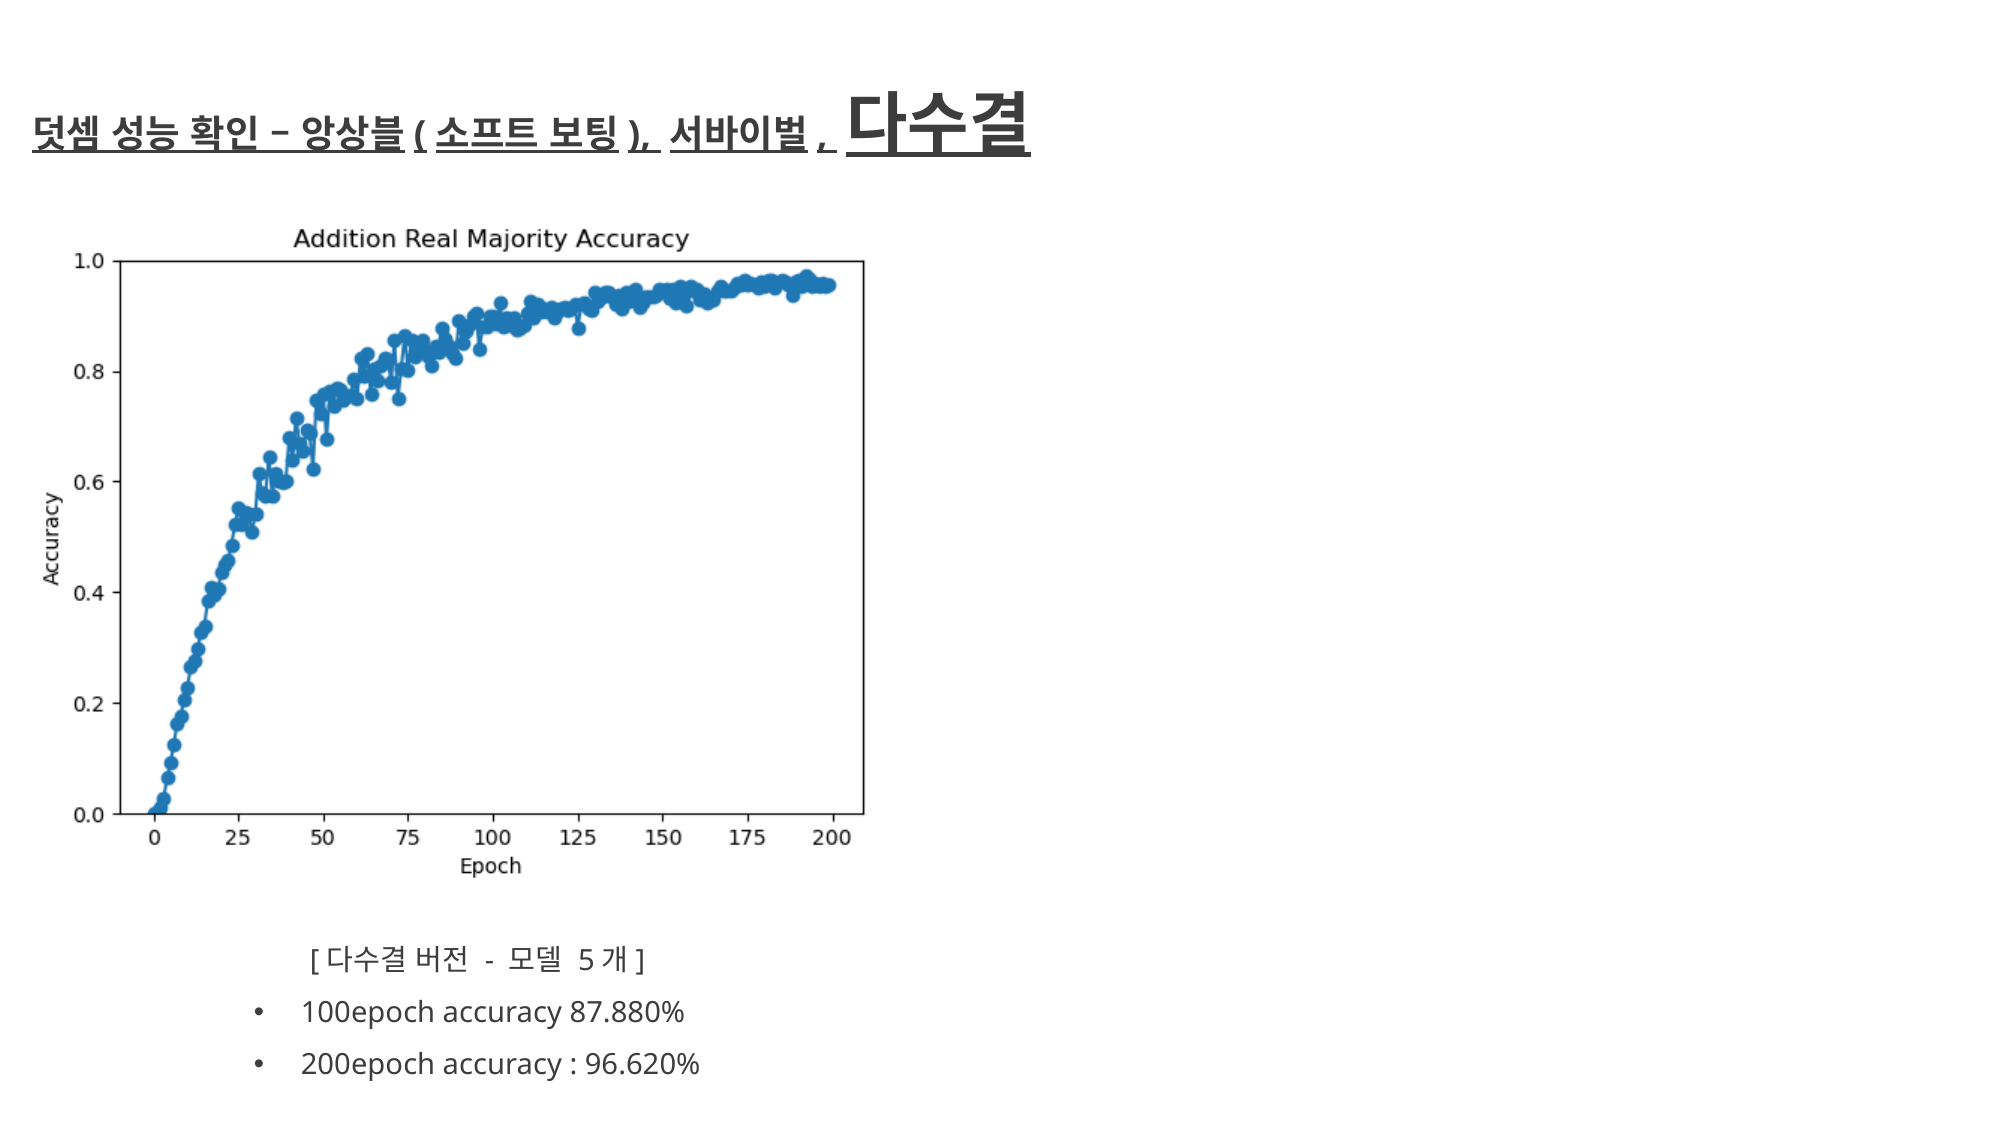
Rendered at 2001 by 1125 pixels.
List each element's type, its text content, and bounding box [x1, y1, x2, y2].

text_box [다수결 버전 - 모델 5개] 100epoch accuracy 87.880% 200epoch accuracy : 96.620% [164, 916, 716, 1089]
picture [0, 174, 959, 893]
text_box 덧셈 성능 확인 – 앙상블(소프트 보팅), 서바이벌, 다수결 [17, 33, 1968, 168]
